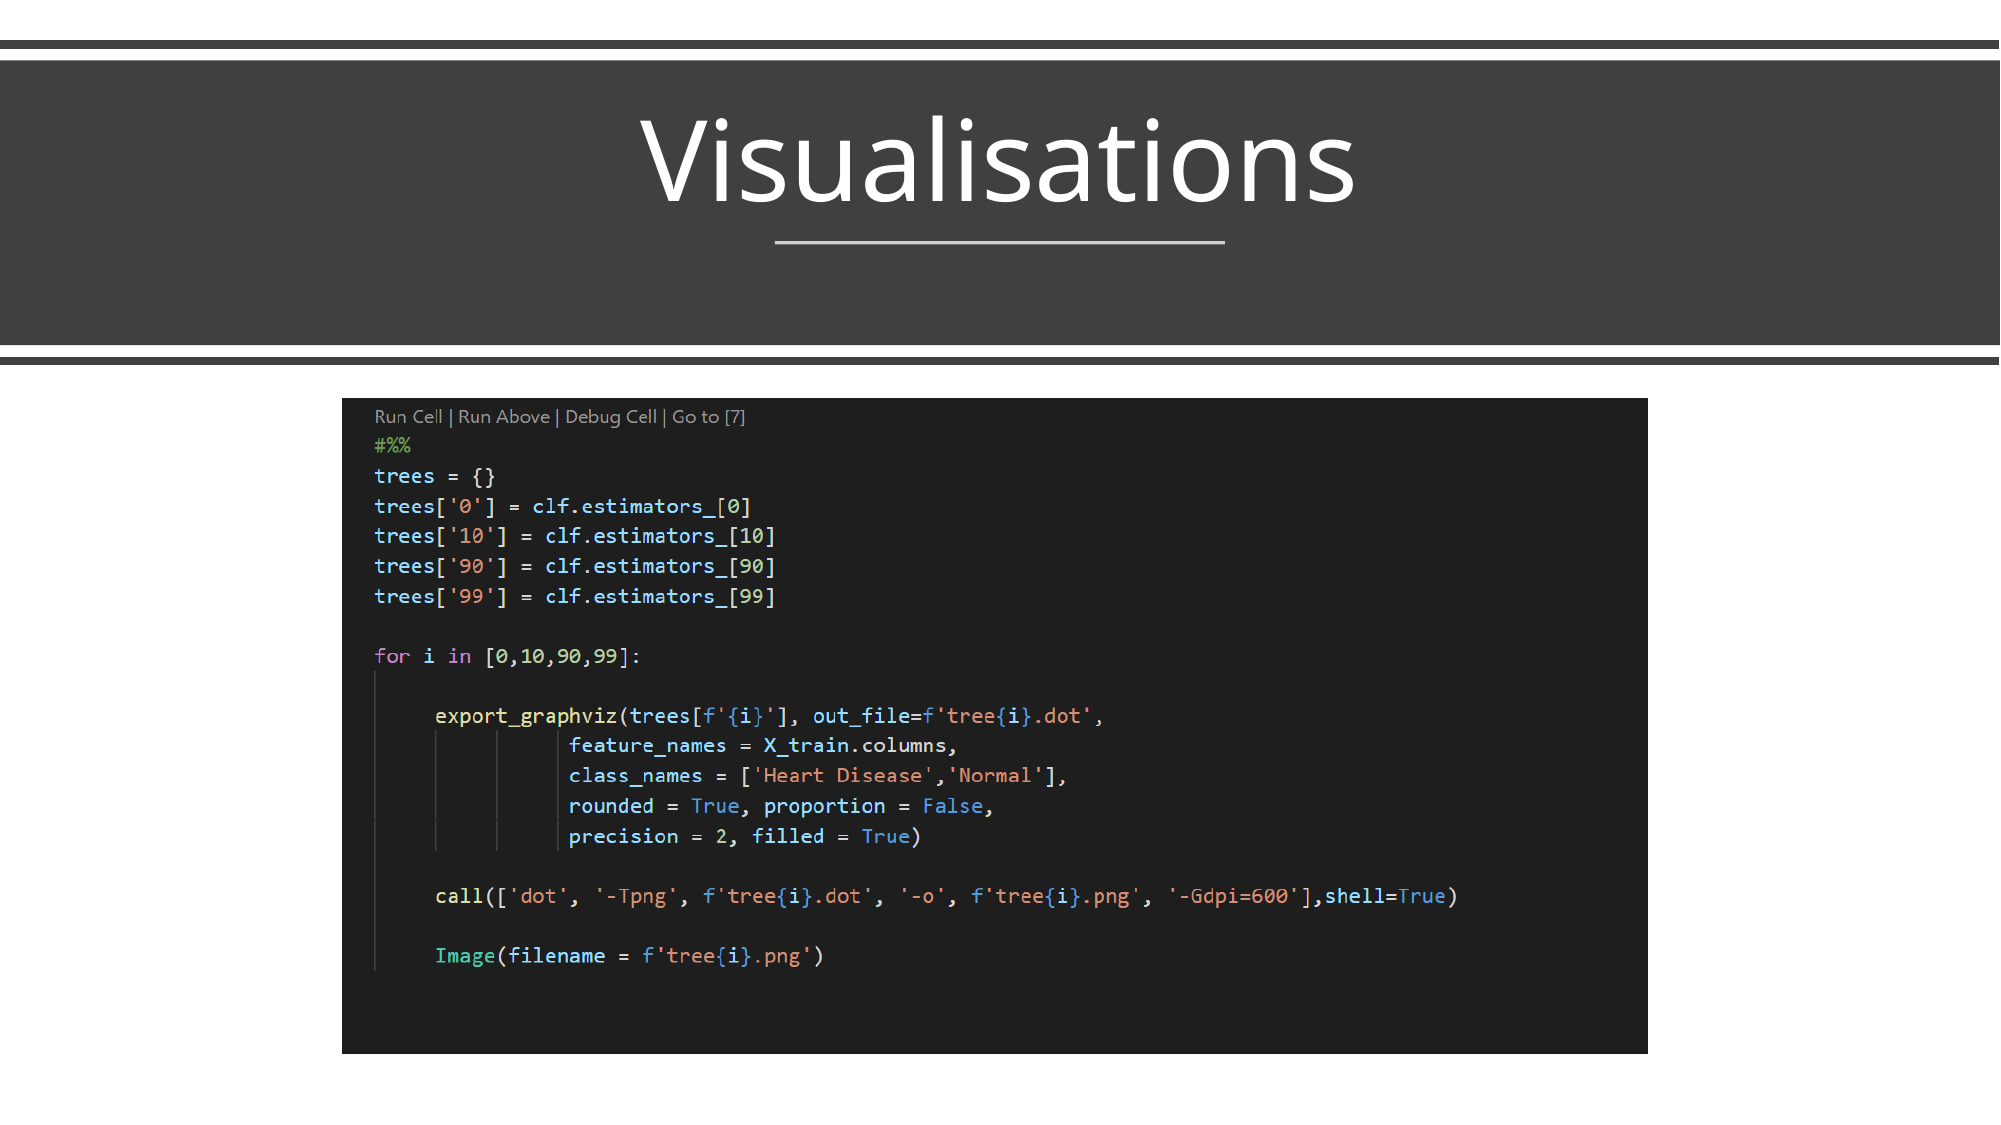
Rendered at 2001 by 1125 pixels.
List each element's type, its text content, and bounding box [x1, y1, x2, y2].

title Visualisations [86, 80, 1914, 233]
text_box [0, 59, 2000, 346]
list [342, 398, 1649, 1054]
